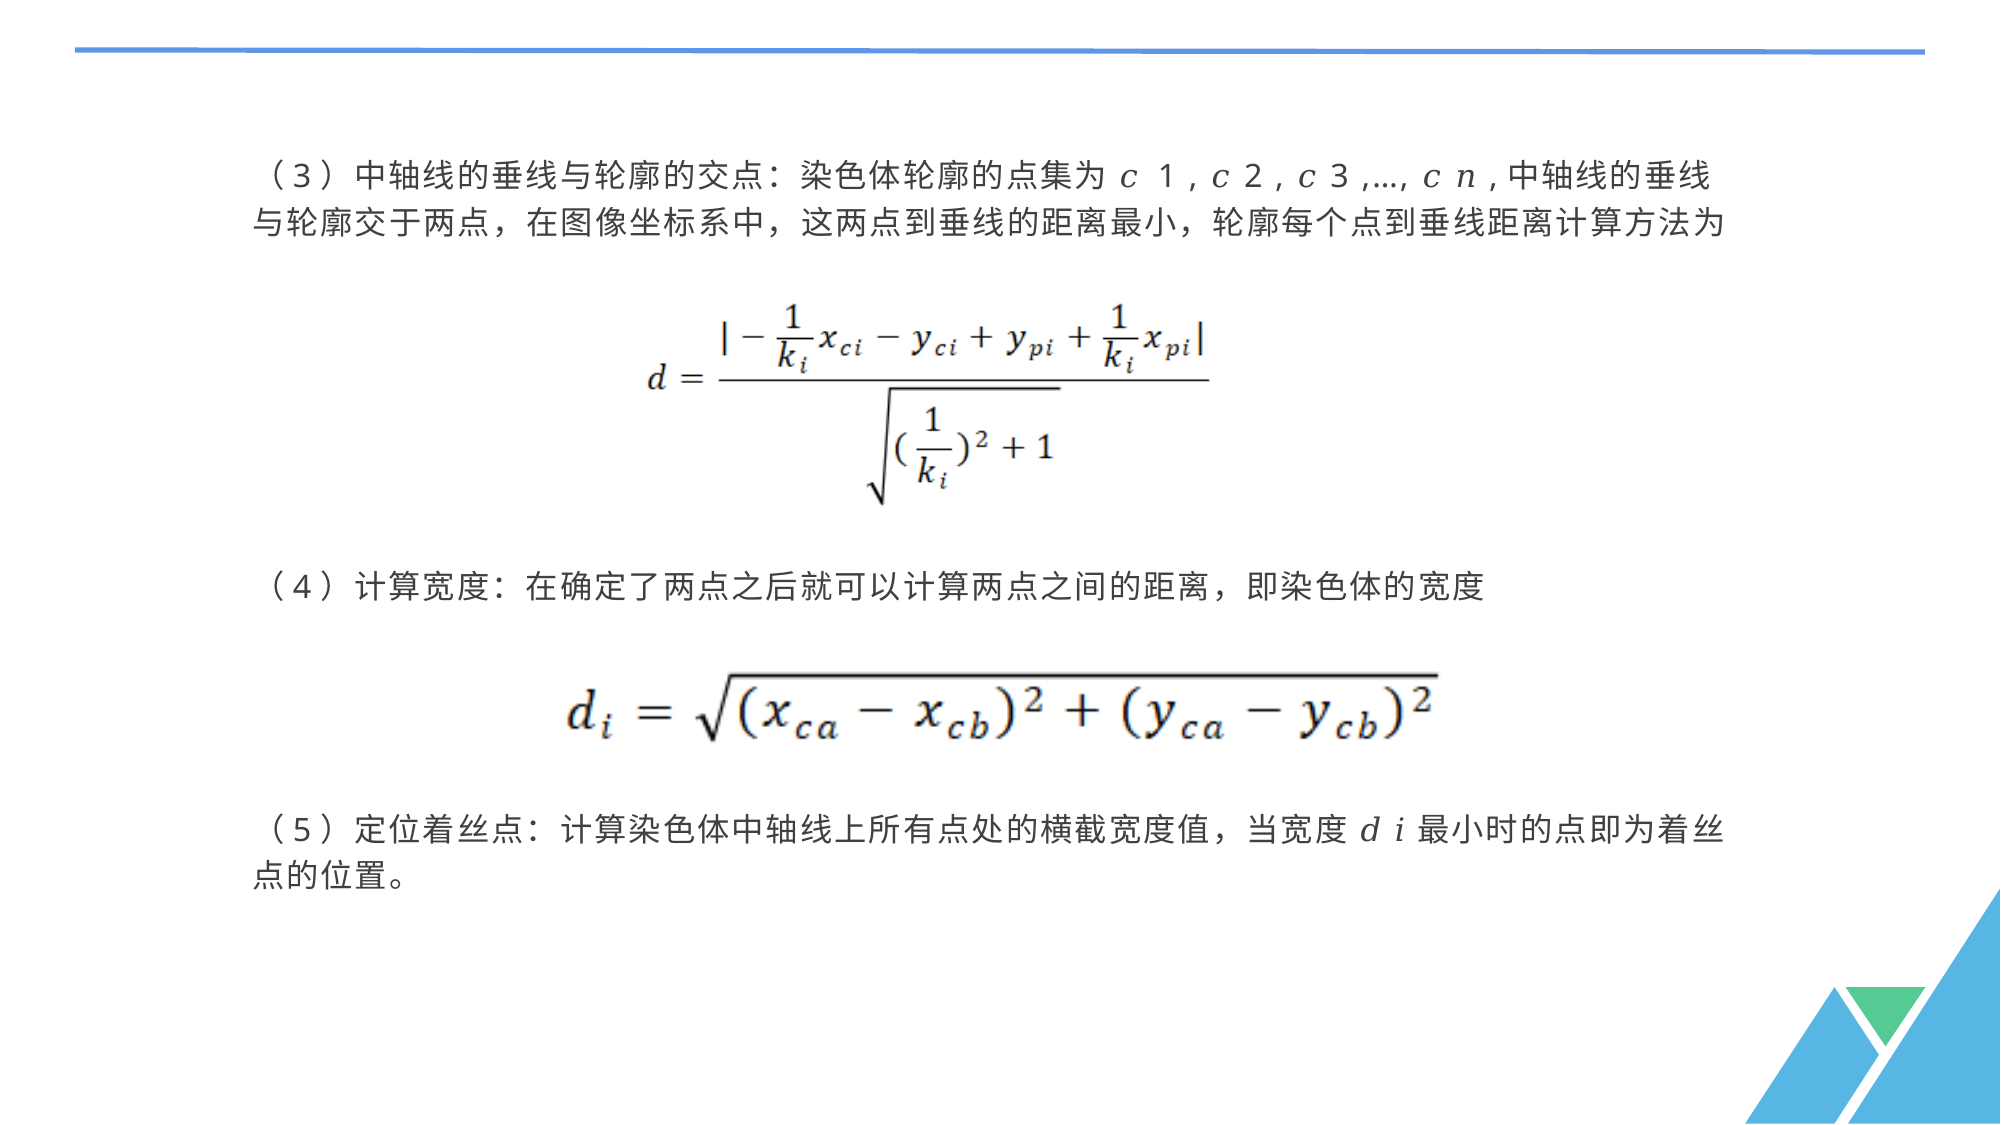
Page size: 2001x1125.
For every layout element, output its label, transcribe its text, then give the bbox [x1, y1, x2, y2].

picture [589, 285, 1293, 535]
text_box （3）中轴线的垂线与轮廓的交点：染色体轮廓的点集为 𝑐 1 , 𝑐 2 , 𝑐 3 ,…, 𝑐 𝑛 ,中轴线的垂线与轮廓交于两点，在图像坐标系中，这两点到垂线的距离最小，轮廓每个点到垂线距离计算方法为 （4）计算宽度：在确定了两点之后就可以计算两点之间的距离，即染色体的宽度 （5）定位着丝点：计算染色体中轴线上所有点处的横截宽度值，当宽度 𝑑 𝑖 最小时的点即为着丝点的位置。 [241, 118, 1740, 924]
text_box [1745, 888, 2000, 1124]
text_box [74, 49, 1925, 53]
picture [495, 643, 1505, 769]
